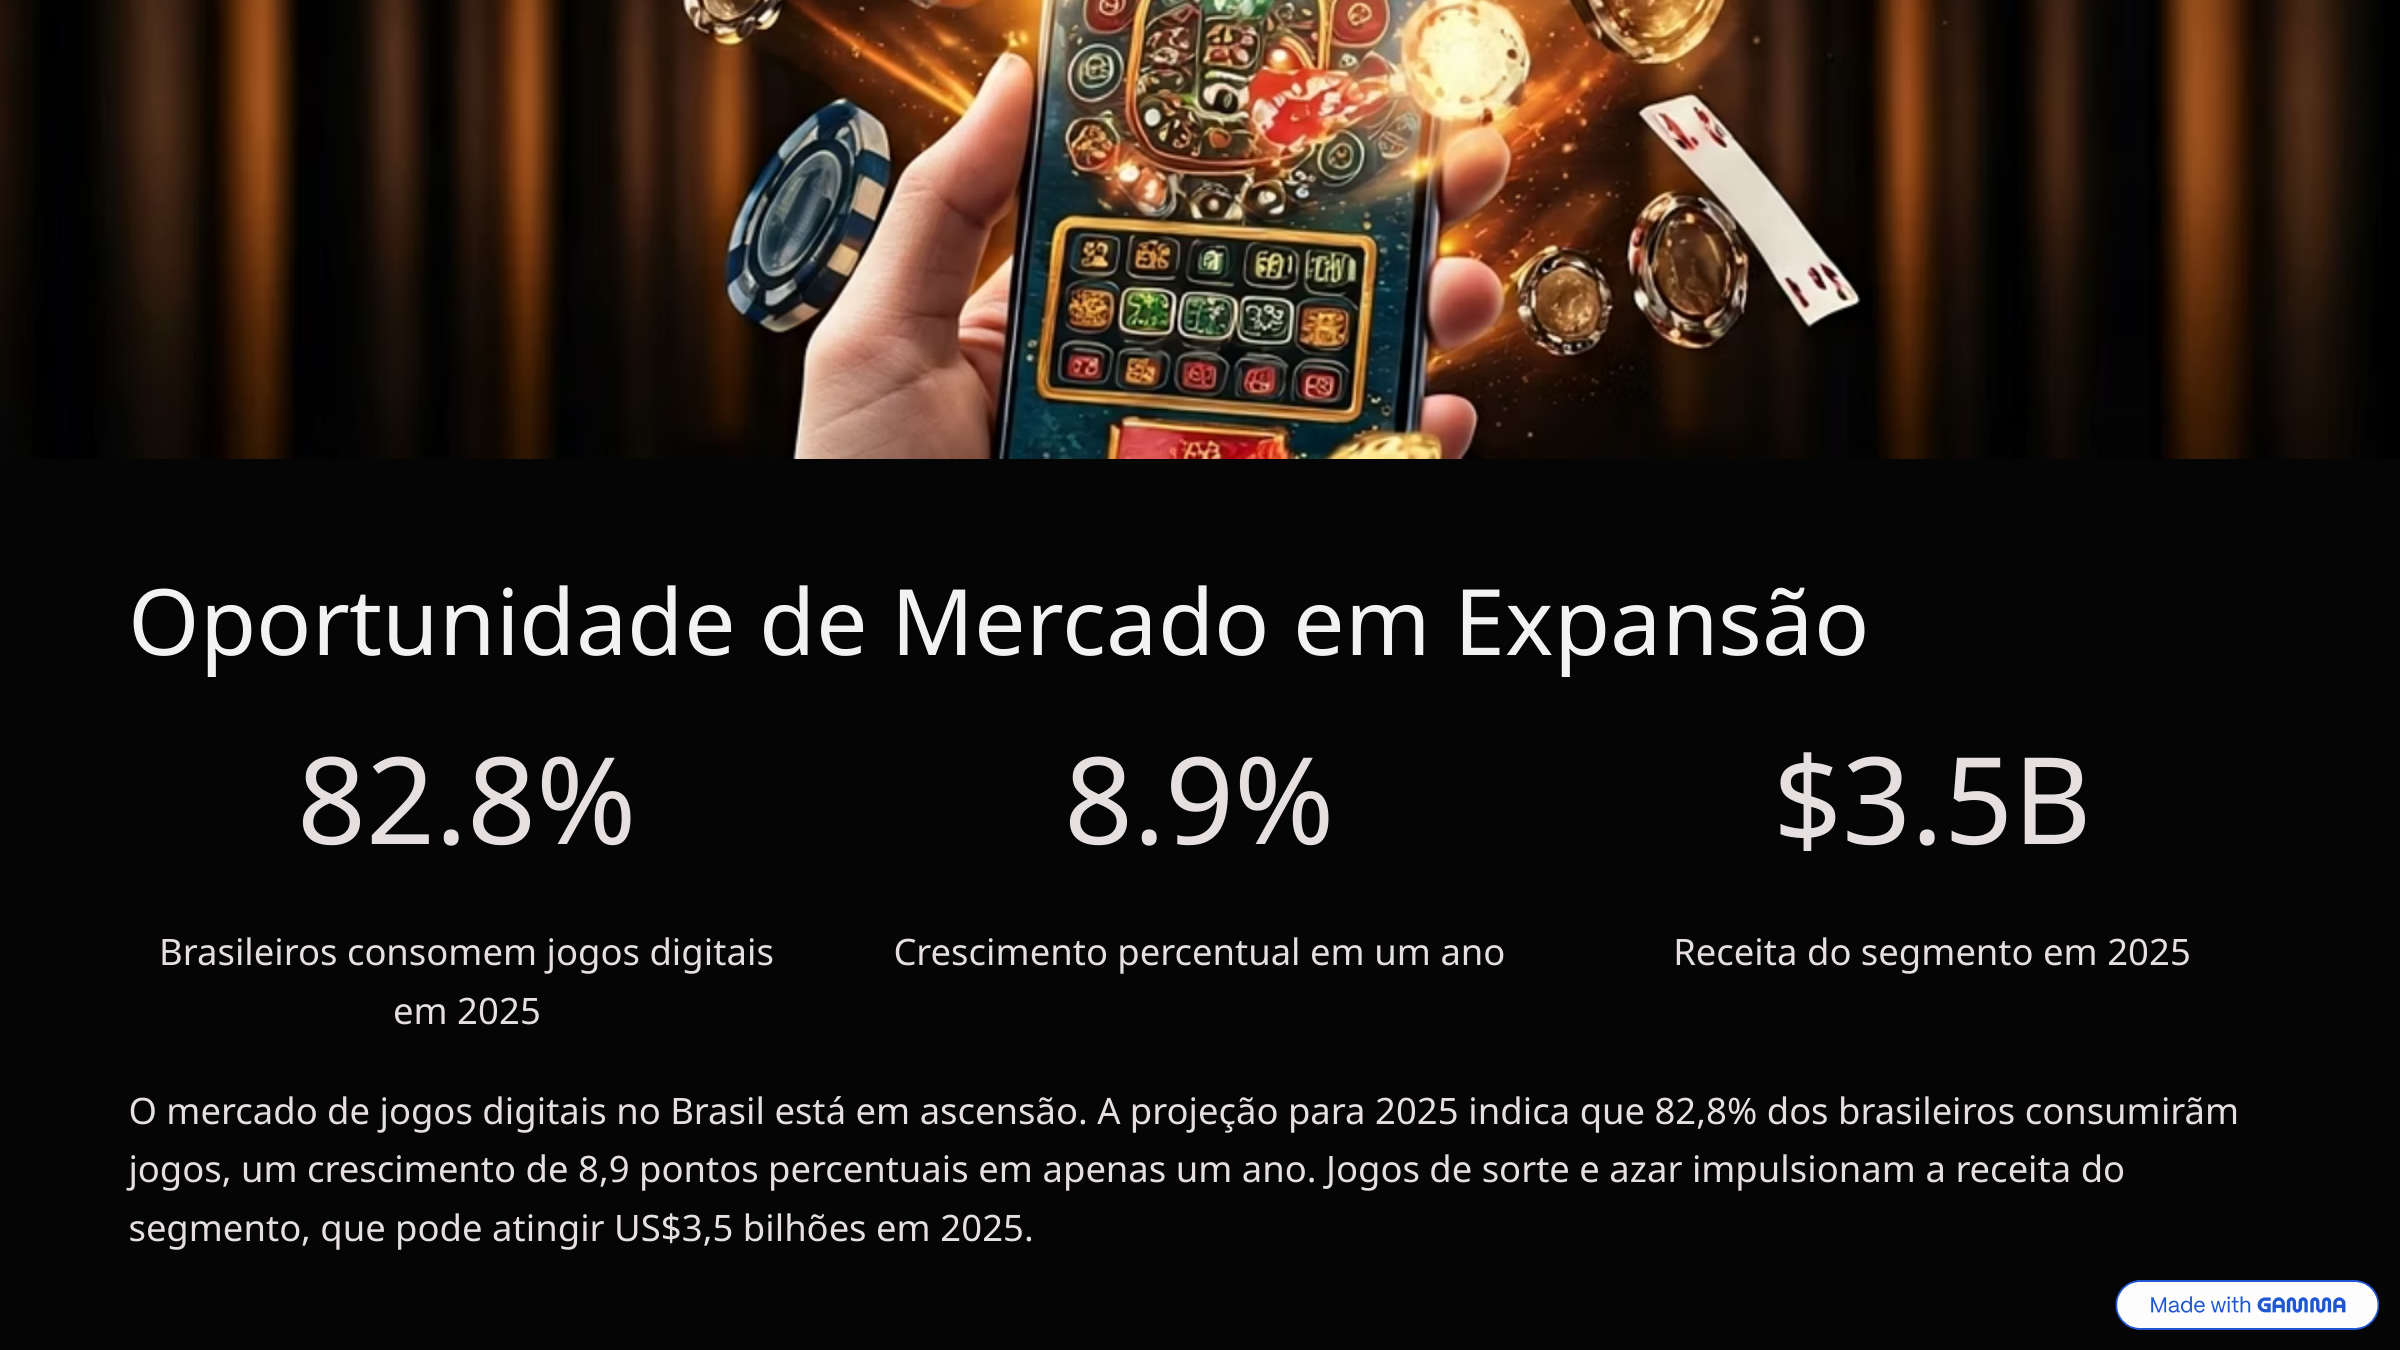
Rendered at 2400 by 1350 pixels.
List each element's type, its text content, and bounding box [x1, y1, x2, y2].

text_box Crescimento percentual em um ano [861, 914, 1539, 974]
text_box O mercado de jogos digitais no Brasil está em ascensão. A projeção para 2025 indica que 82,8% dos brasileiros consumirãm jogos, um crescimento de 8,9 pontos percentuais em apenas um ano. Jogos de sorte e azar impulsionam a receita do segmento, que pode atingir US$3,5 bilhões em 2025. [128, 1073, 2272, 1250]
picture [0, 0, 2400, 459]
text_box Brasileiros consomem jogos digitais em 2025 [128, 914, 806, 1032]
text_box $3.5B [1593, 747, 2272, 869]
text_box Oportunidade de Mercado em Expansão [128, 559, 1982, 675]
text_box 8.9% [861, 747, 1539, 869]
picture [2106, 1271, 2389, 1339]
text_box Receita do segmento em 2025 [1593, 914, 2272, 974]
text_box 82.8% [128, 747, 806, 869]
